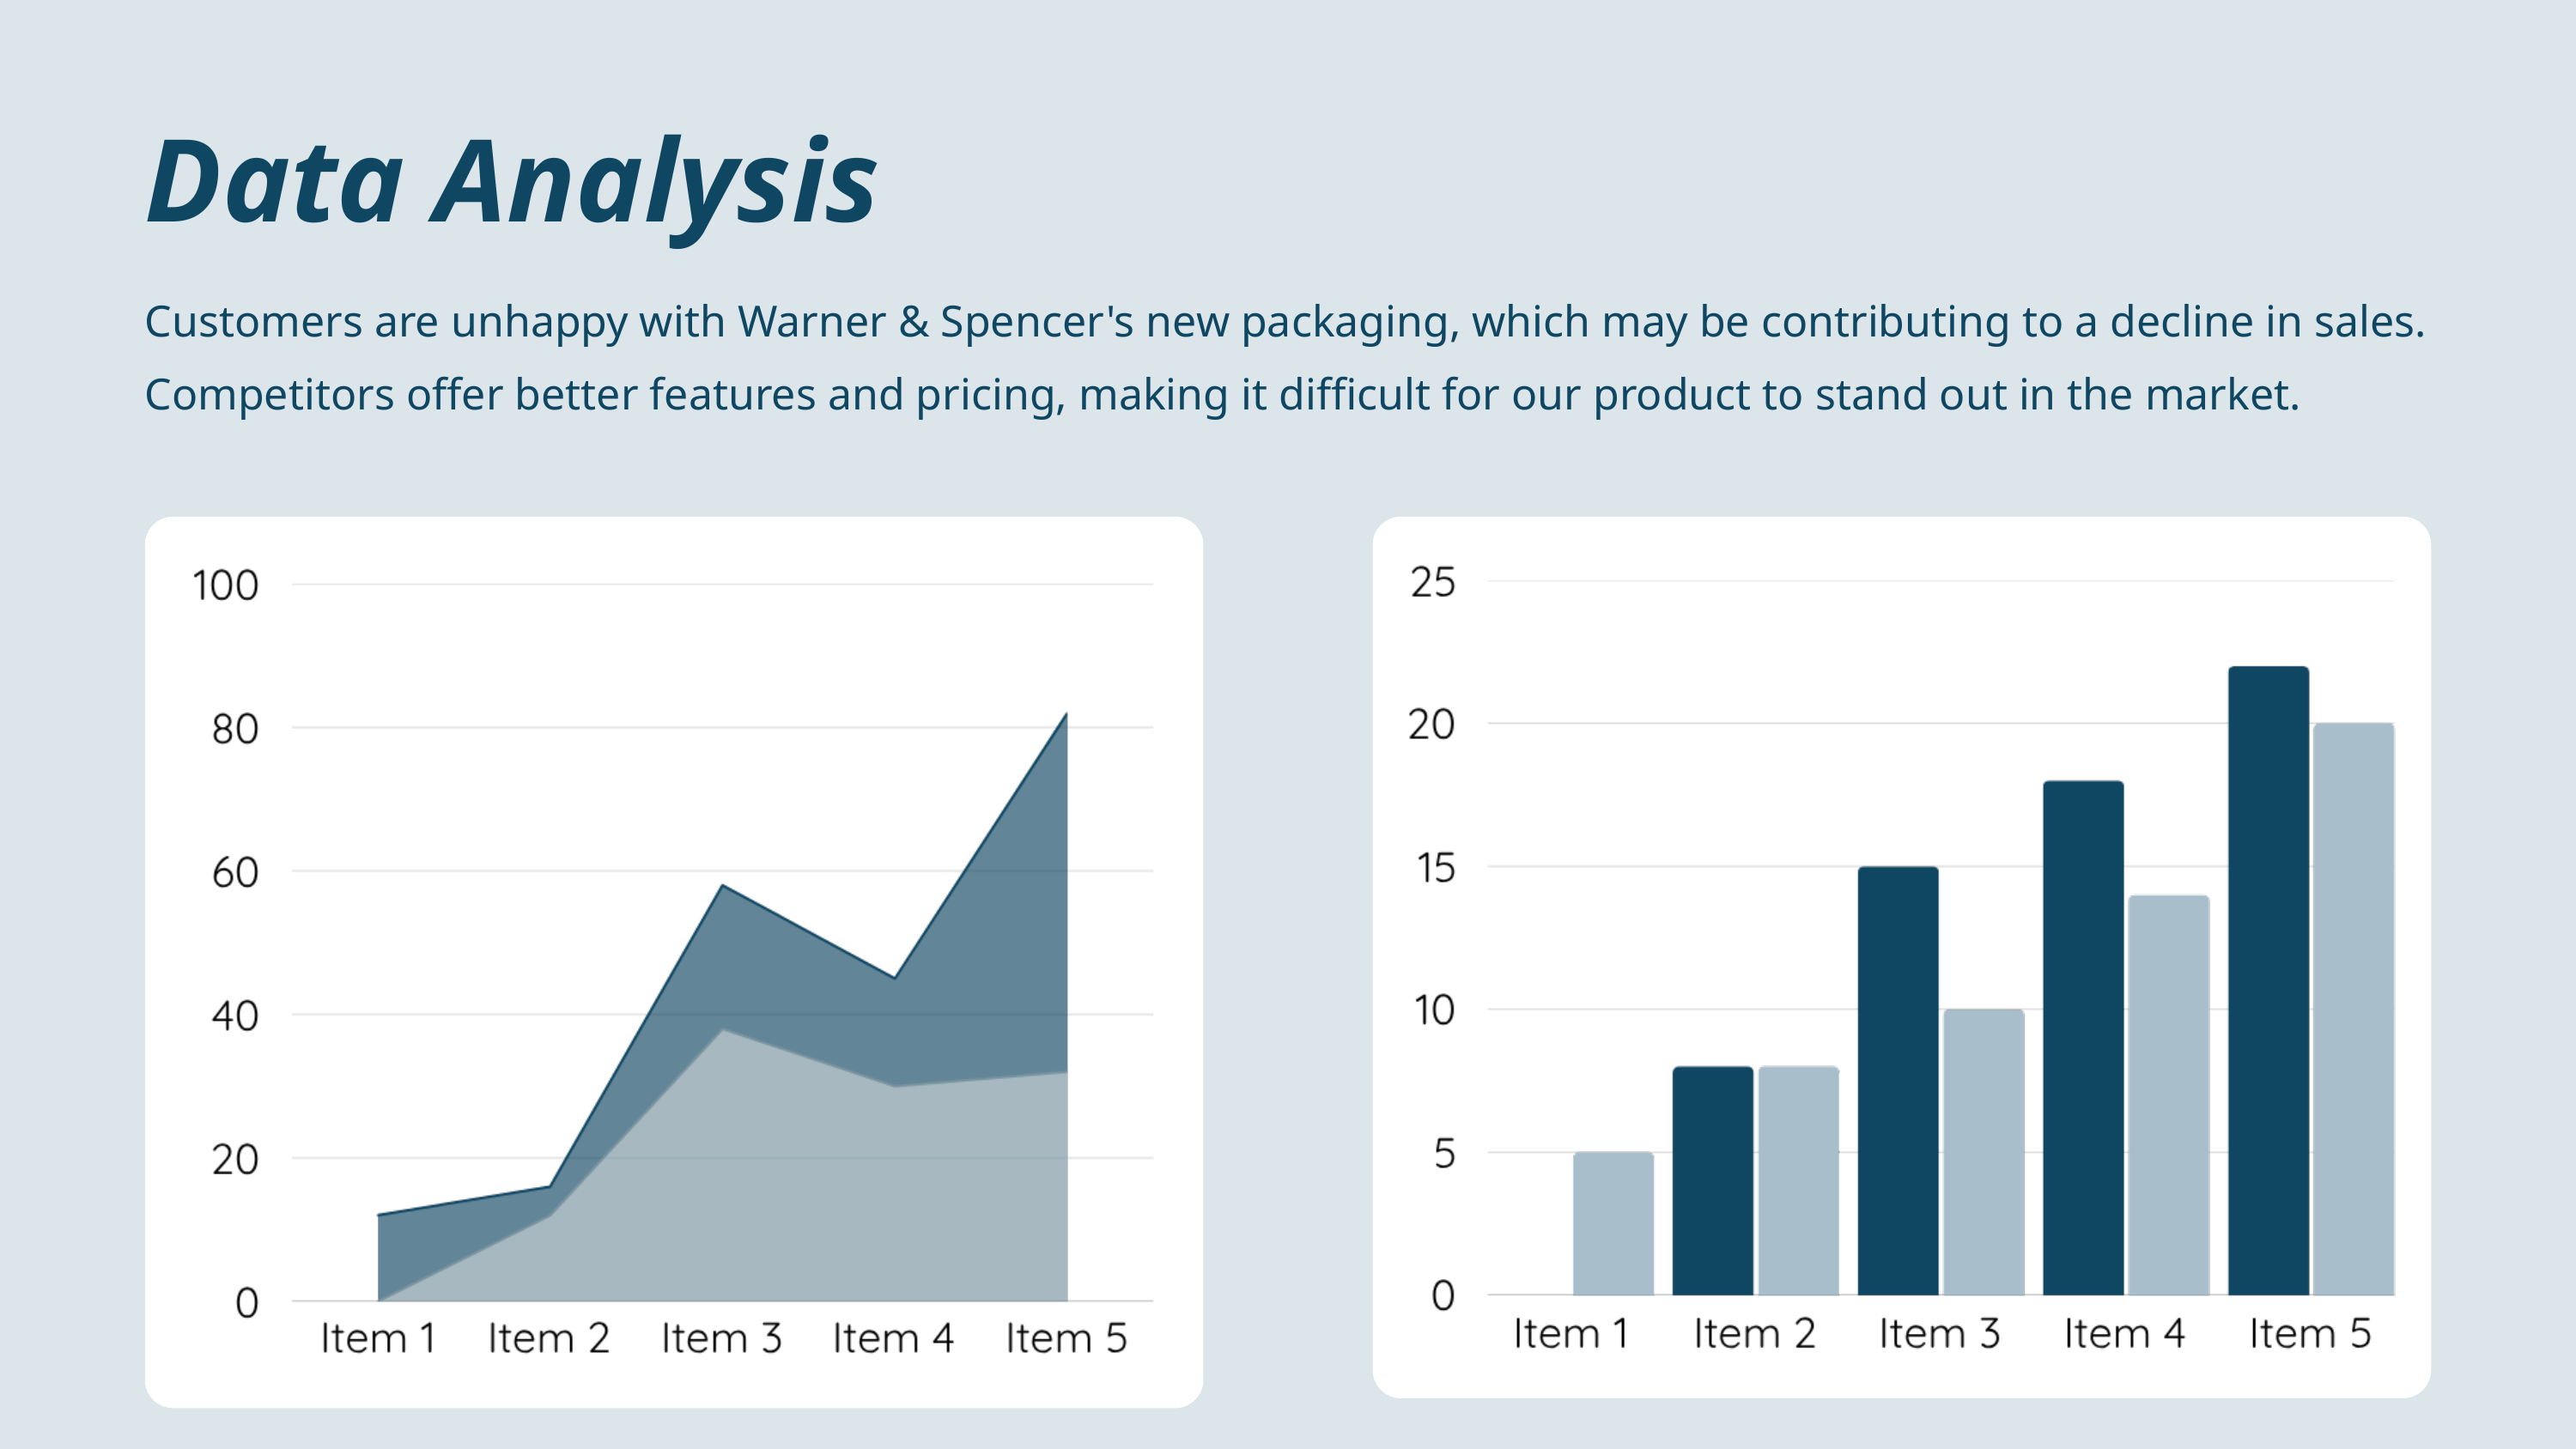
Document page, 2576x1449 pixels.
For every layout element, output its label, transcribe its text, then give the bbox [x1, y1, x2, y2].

picture [1310, 464, 2494, 1449]
text_box Customers are unhappy with Warner & Spencer's new packaging, which may be contributing to a decline in sales. Competitors offer better features and pricing, making it difficult for our product to stand out in the market. [144, 272, 2432, 419]
text_box Data Analysis [144, 84, 1600, 246]
picture [97, 471, 1251, 1449]
